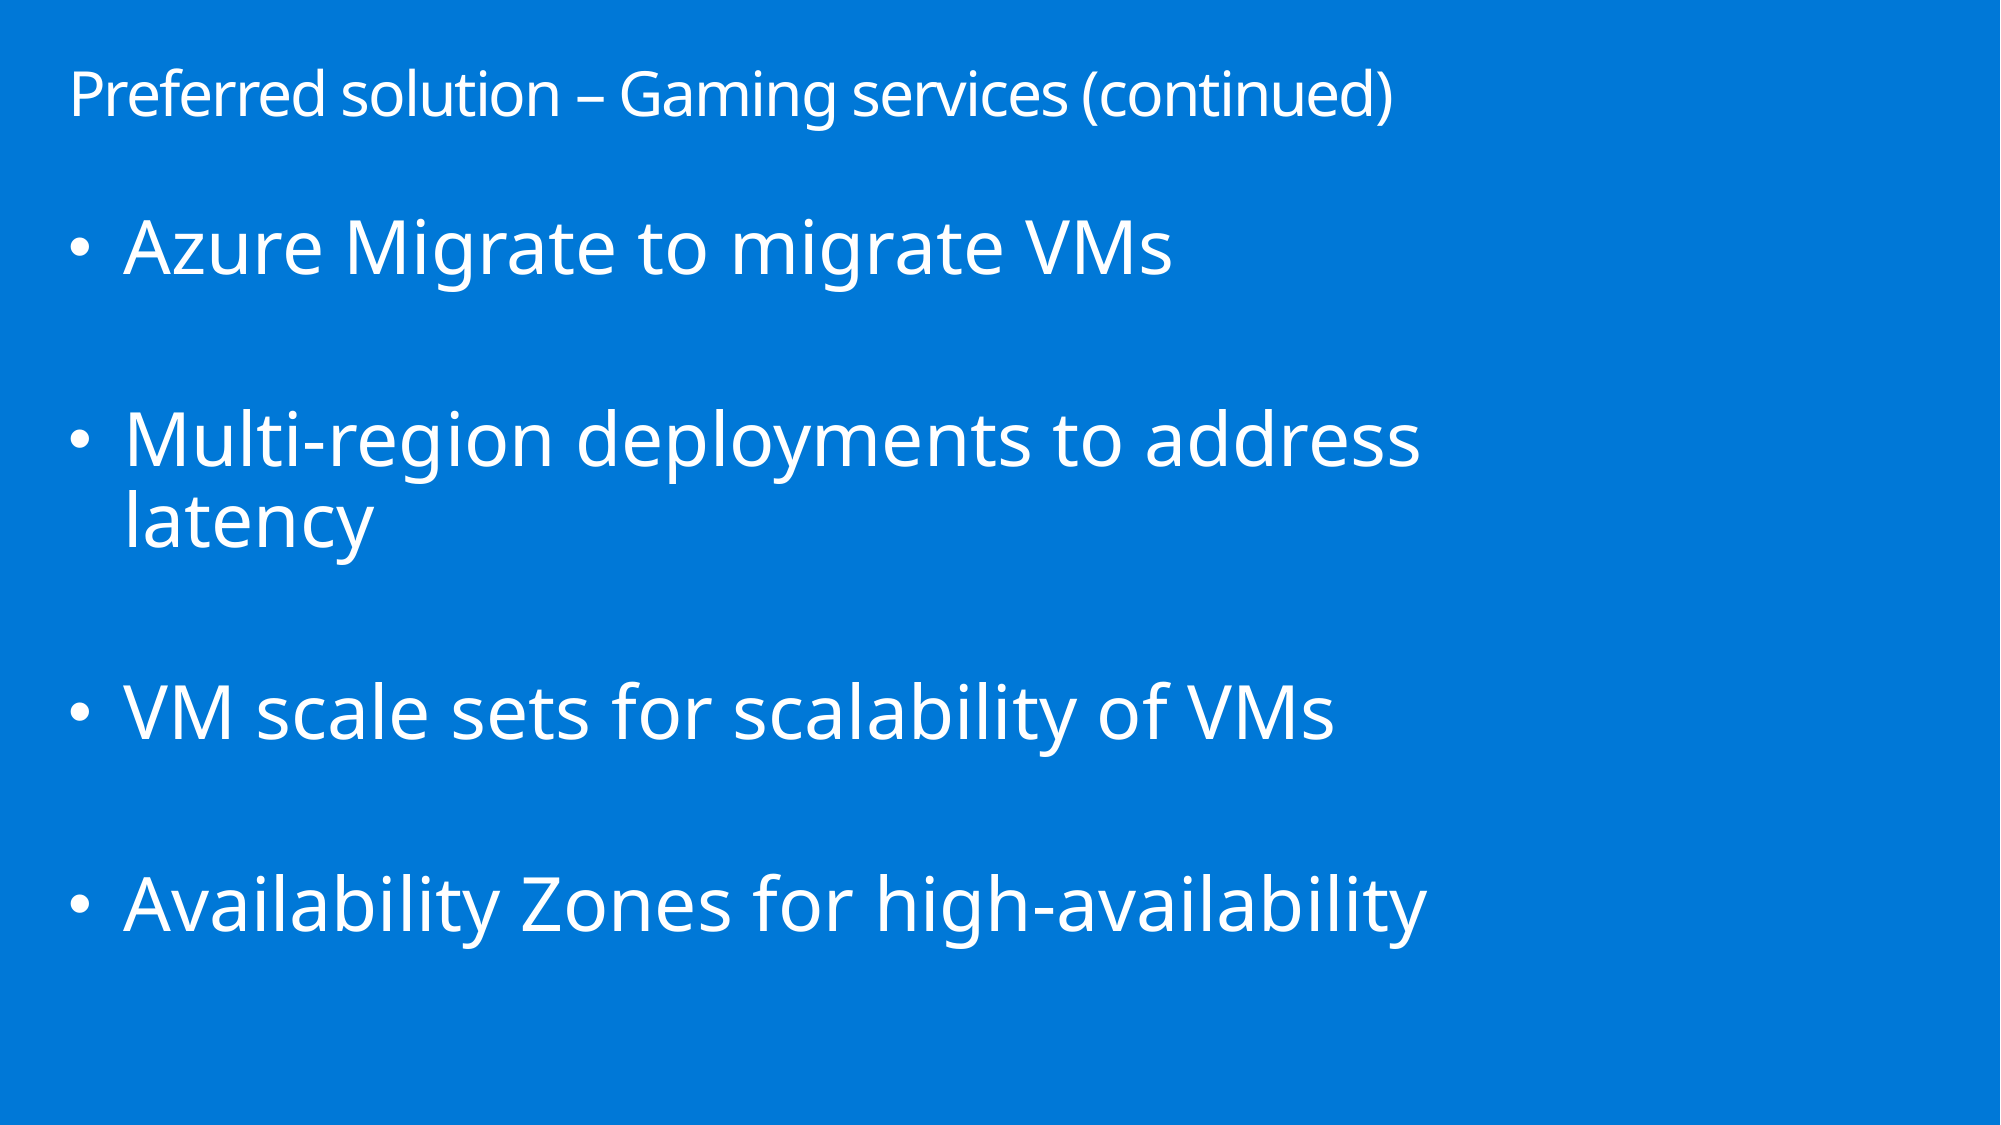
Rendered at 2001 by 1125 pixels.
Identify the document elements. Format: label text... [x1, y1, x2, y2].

title Preferred solution – Gaming services (continued) [44, 47, 1957, 196]
list Azure Migrate to migrate VMs Multi-region deployments to address latency VM scale sets for scalability of VMs Availability Zones for high-availability [44, 195, 1560, 1078]
